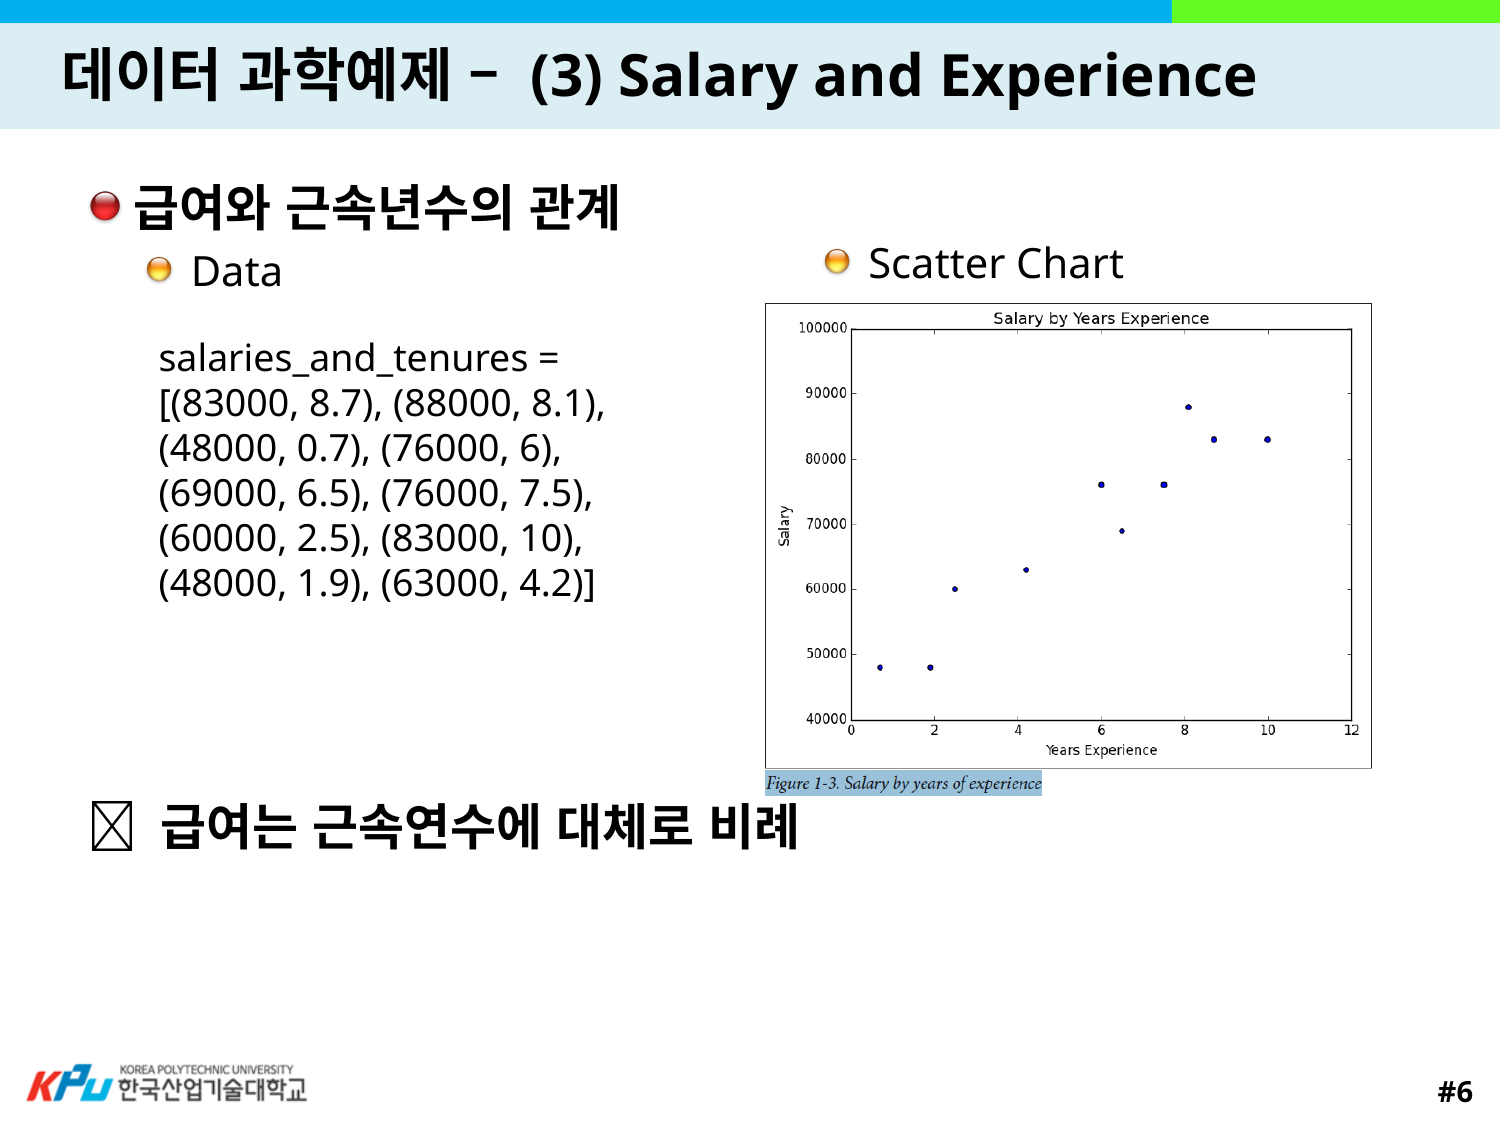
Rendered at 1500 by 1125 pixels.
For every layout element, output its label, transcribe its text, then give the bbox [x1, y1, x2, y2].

text_box Scatter Chart [750, 160, 1455, 1035]
title 데이터 과학예제 – (3) Salary and Experience [46, 40, 1454, 106]
picture [749, 288, 1387, 798]
picture [822, 247, 852, 277]
picture [144, 255, 174, 285]
text_box salaries_and_tenures = [(83000, 8.7), (88000, 8.1), (48000, 0.7), (76000, 6), (69000, 6.5), (76000, 7.5), (60000, 2.5), (83000, 10), (48000, 1.9), (63000, 4.2)] [143, 326, 621, 611]
list 급여와 근속년수의 관계 Data  급여는 근속연수에 대체로 비례 [72, 169, 1430, 1043]
picture [19, 1058, 313, 1110]
picture [87, 189, 123, 225]
